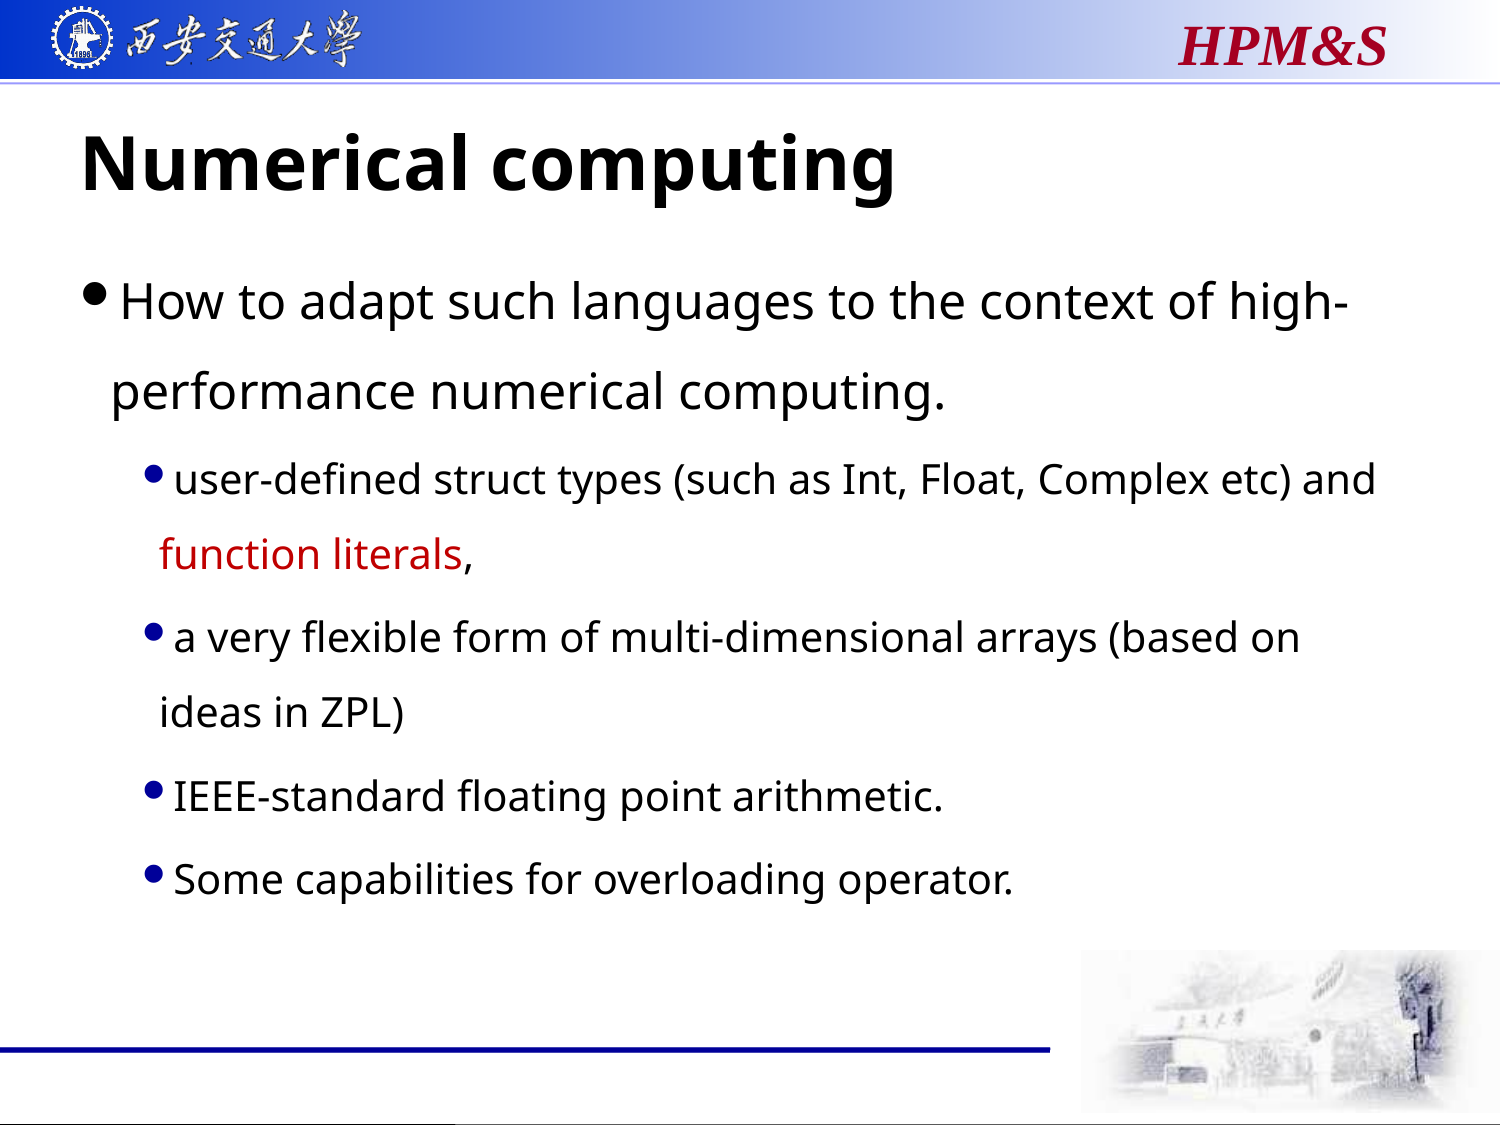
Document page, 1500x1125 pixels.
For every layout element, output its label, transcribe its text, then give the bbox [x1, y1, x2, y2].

picture [50, 5, 113, 69]
list How to adapt such languages to the context of high-performance numerical computing. user-defined struct types (such as Int, Float, Complex etc) and function literals, a very flexible form of multi-dimensional arrays (based on ideas in ZPL) IEEE-standard floating point arithmetic. Some capabilities for overloading operator. [64, 231, 1412, 1012]
picture [1081, 950, 1500, 1113]
picture [125, 10, 363, 67]
title Numerical computing [64, 101, 1400, 221]
